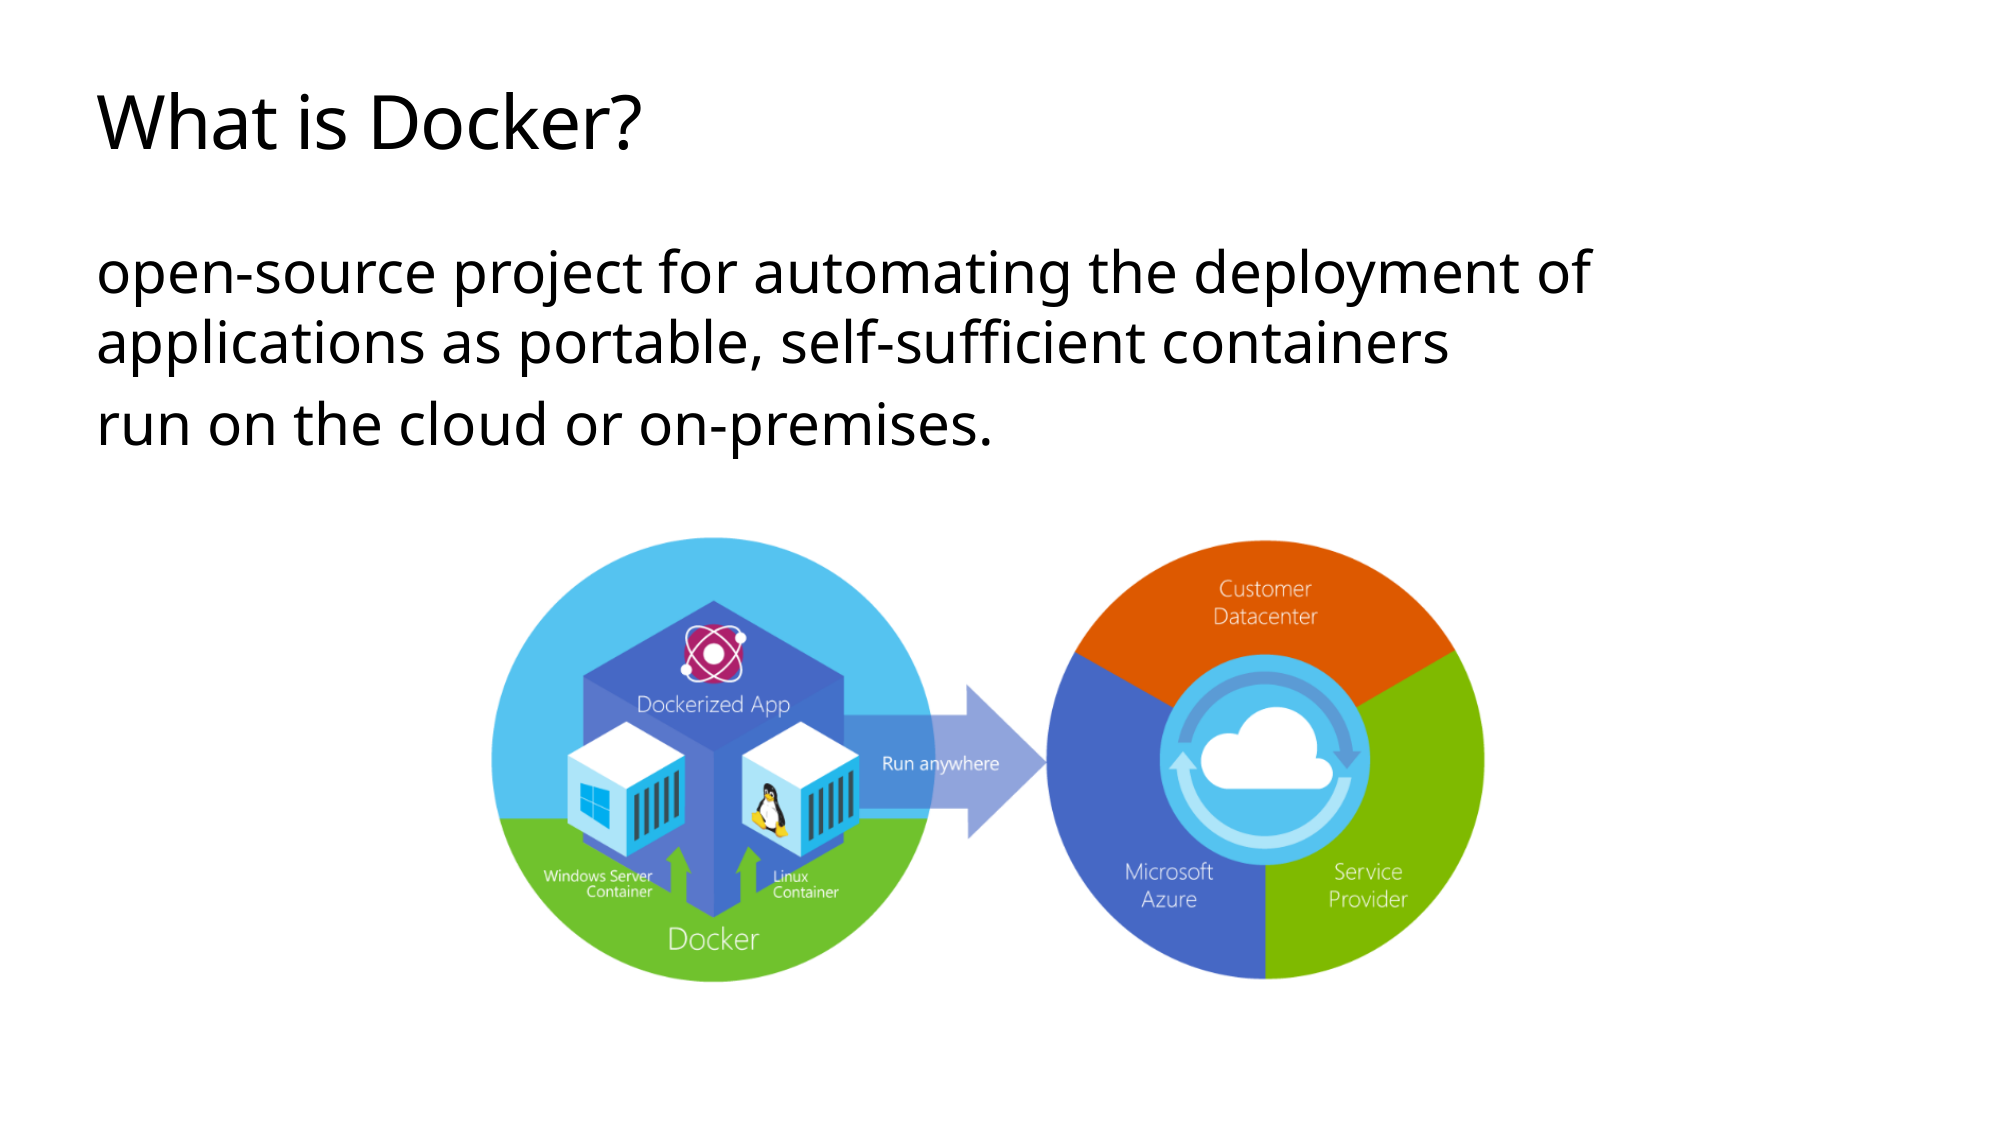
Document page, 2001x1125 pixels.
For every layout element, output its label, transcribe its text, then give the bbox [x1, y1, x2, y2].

list open-source project for automating the deployment of applications as portable, self-sufficient containers run on the cloud or on-premises. [96, 235, 1904, 547]
picture [450, 499, 1495, 1005]
title What is Docker? [96, 75, 1904, 166]
